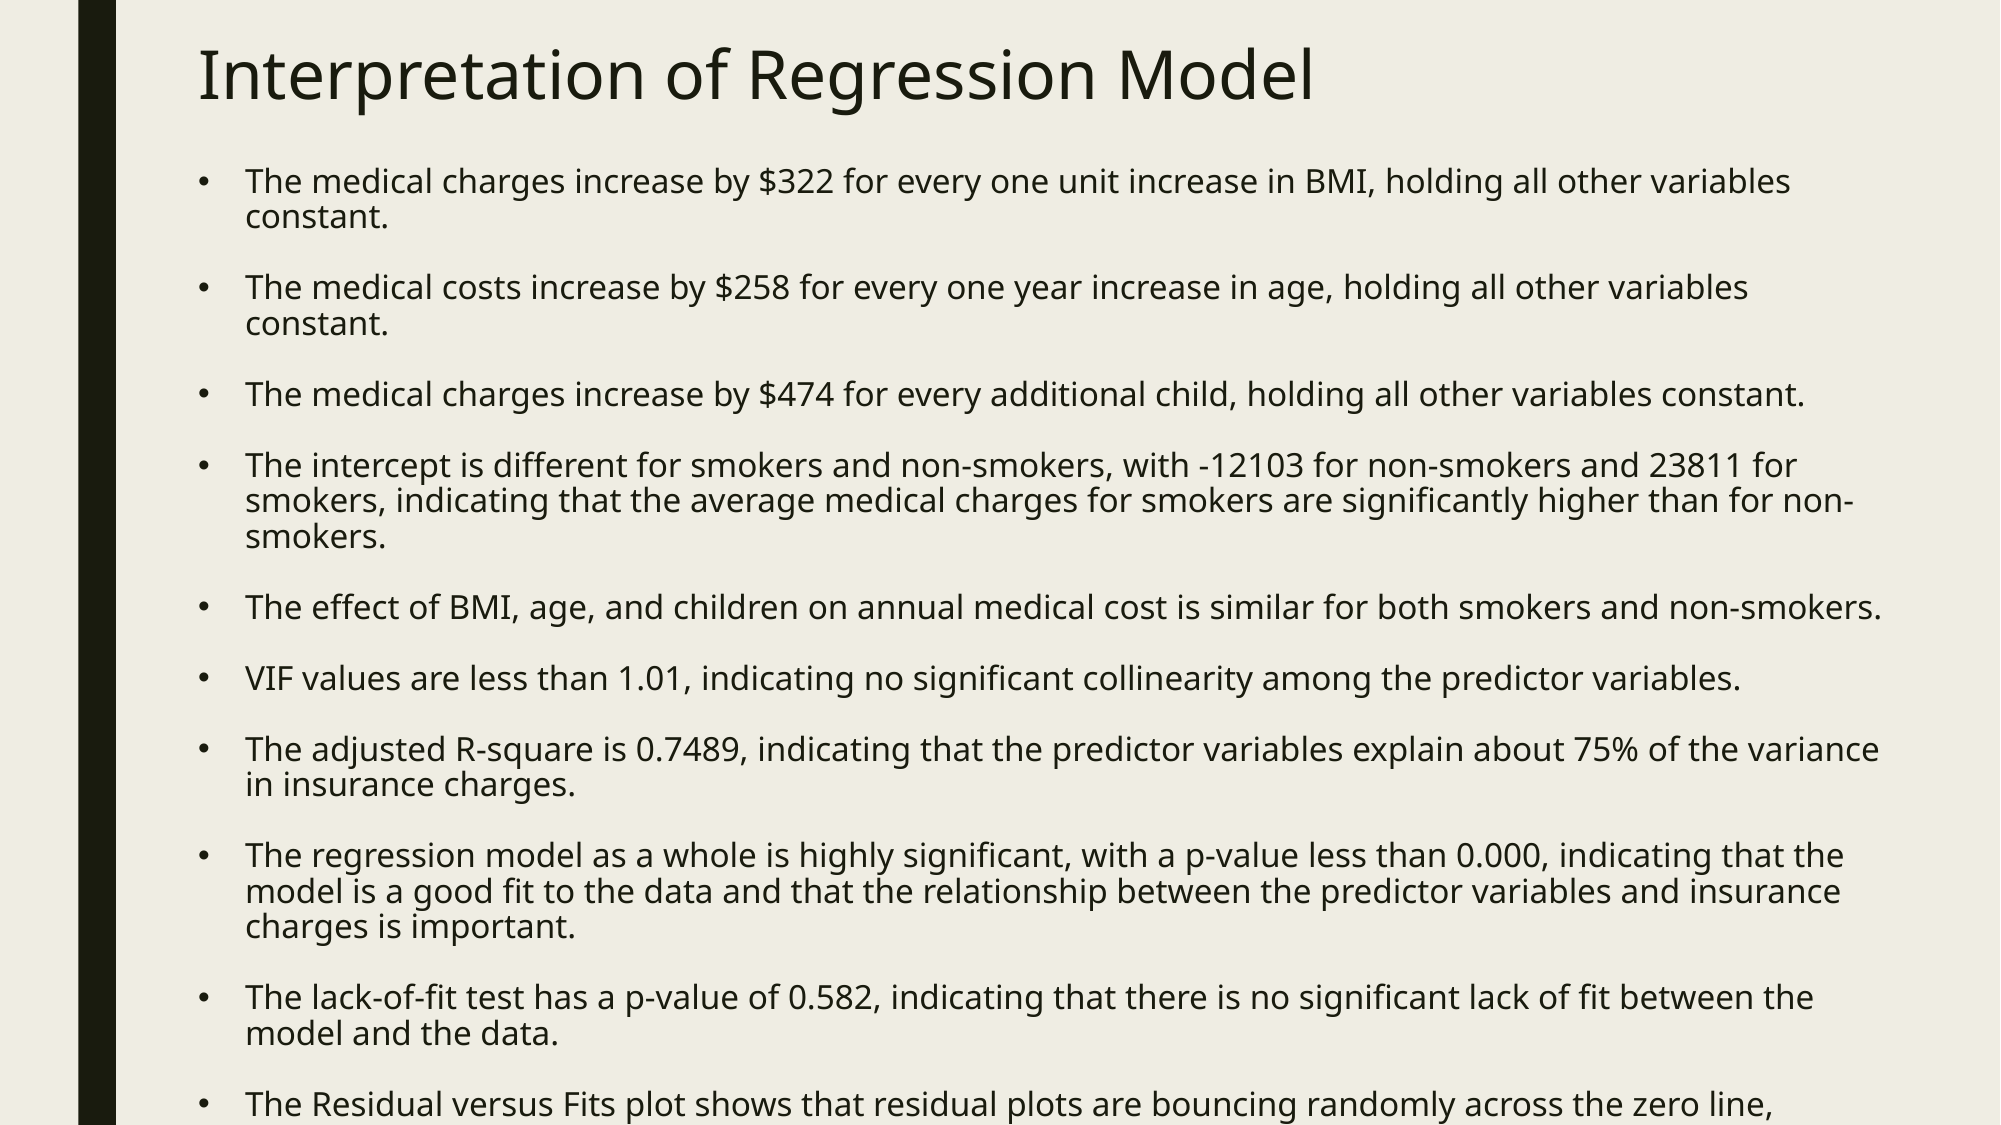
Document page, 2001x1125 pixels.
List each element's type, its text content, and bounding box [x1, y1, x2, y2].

title Interpretation of Regression Model [183, 34, 1492, 157]
text_box The medical charges increase by $322 for every one unit increase in BMI, holding all other variables constant. The medical costs increase by $258 for every one year increase in age, holding all other variables constant. The medical charges increase by $474 for every additional child, holding all other variables constant. The intercept is different for smokers and non-smokers, with -12103 for non-smokers and 23811 for smokers, indicating that the average medical charges for smokers are significantly higher than for non-smokers. The effect of BMI, age, and children on annual medical cost is similar for both smokers and non-smokers. VIF values are less than 1.01, indicating no significant collinearity among the predictor variables. The adjusted R-square is 0.7489, indicating that the predictor variables explain about 75% of the variance in insurance charges. The regression model as a whole is highly significant, with a p-value less than 0.000, indicating that the model is a good fit to the data and that the relationship between the predictor variables and insurance charges is important. The lack-of-fit test has a p-value of 0.582, indicating that there is no significant lack of fit between the model and the data. The Residual versus Fits plot shows that residual plots are bouncing randomly across the zero line, indicating that there are no patterns or trends in the residuals, and the assumption about the linearity of the relationship is valid. [183, 157, 1917, 1060]
